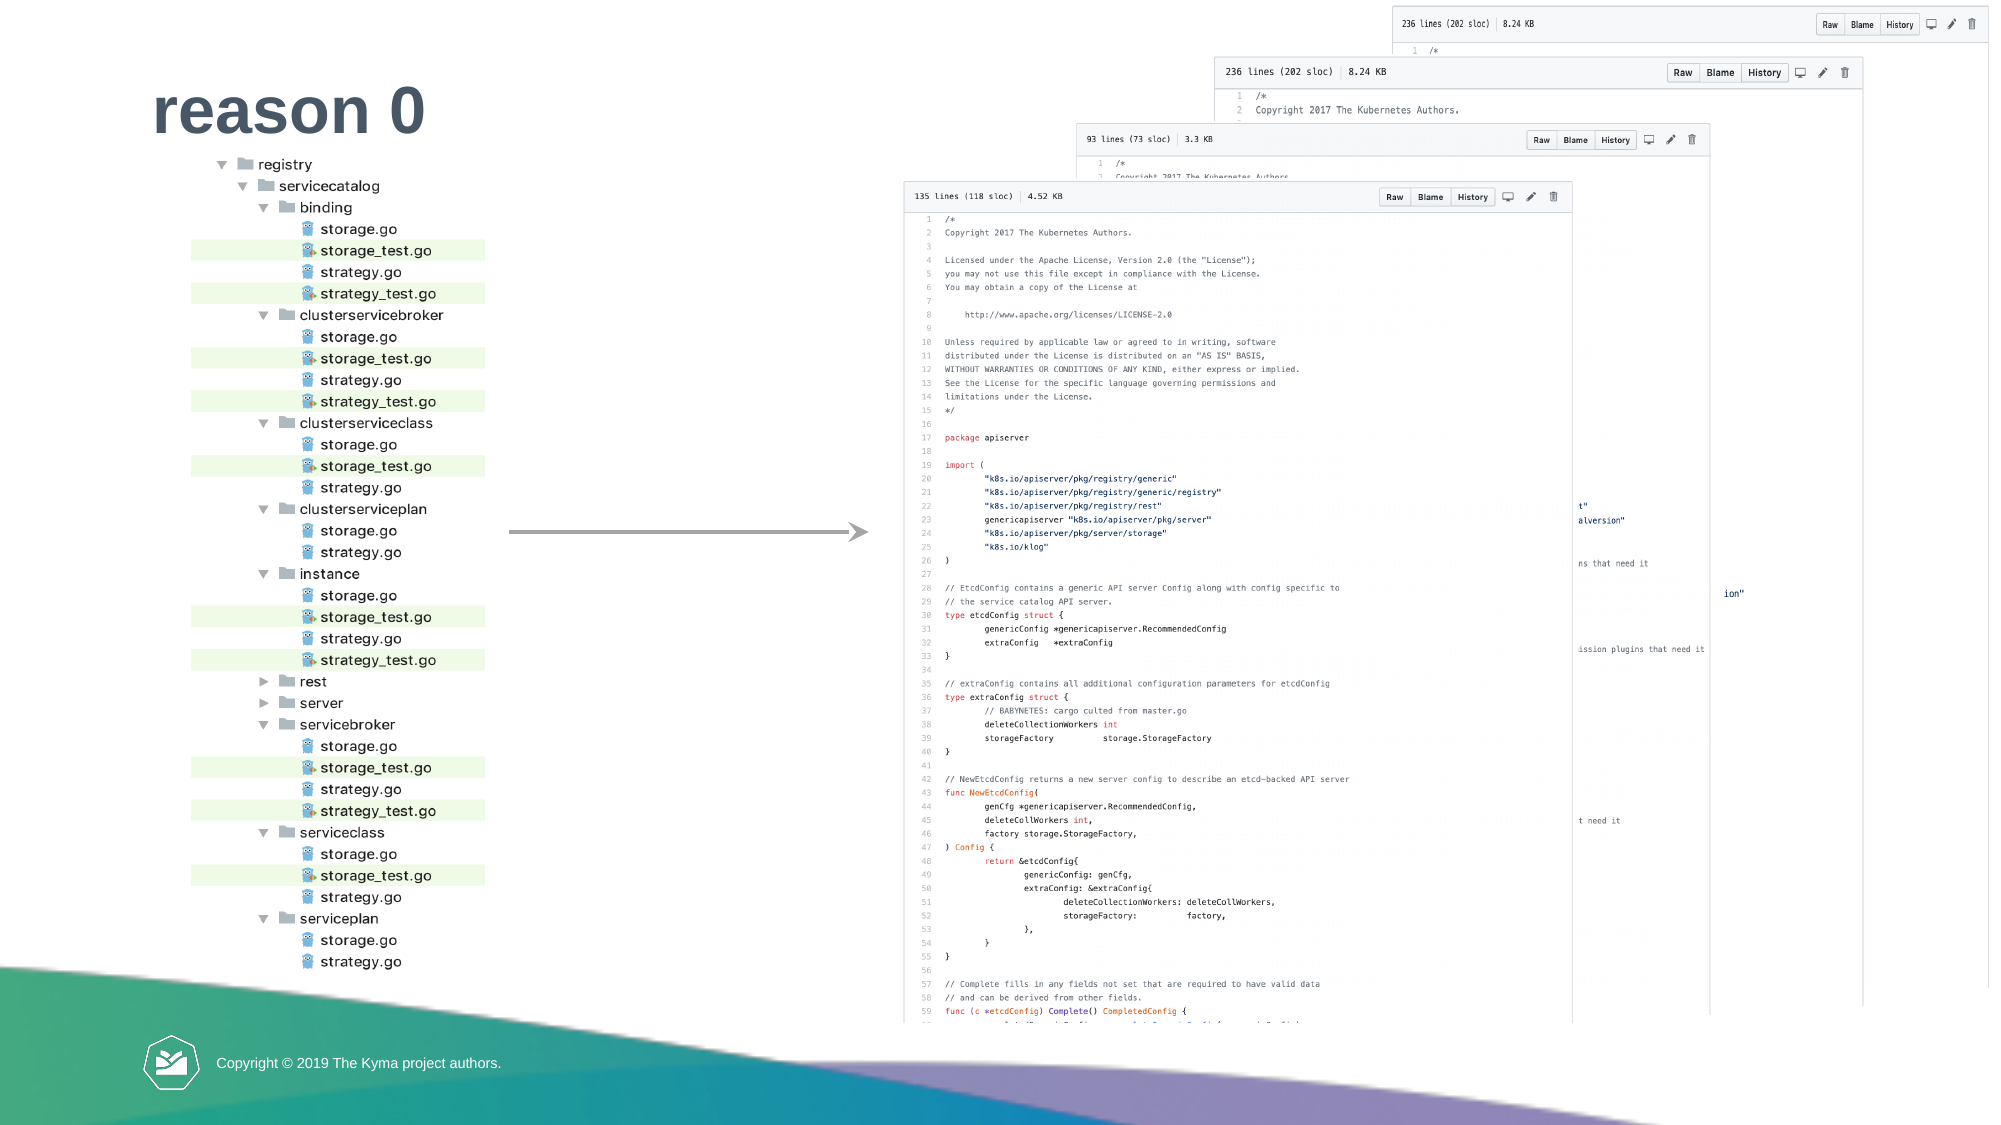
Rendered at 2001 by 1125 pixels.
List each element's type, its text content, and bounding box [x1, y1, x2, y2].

picture [0, 0, 2001, 1125]
title reason 0 [137, 59, 1212, 278]
